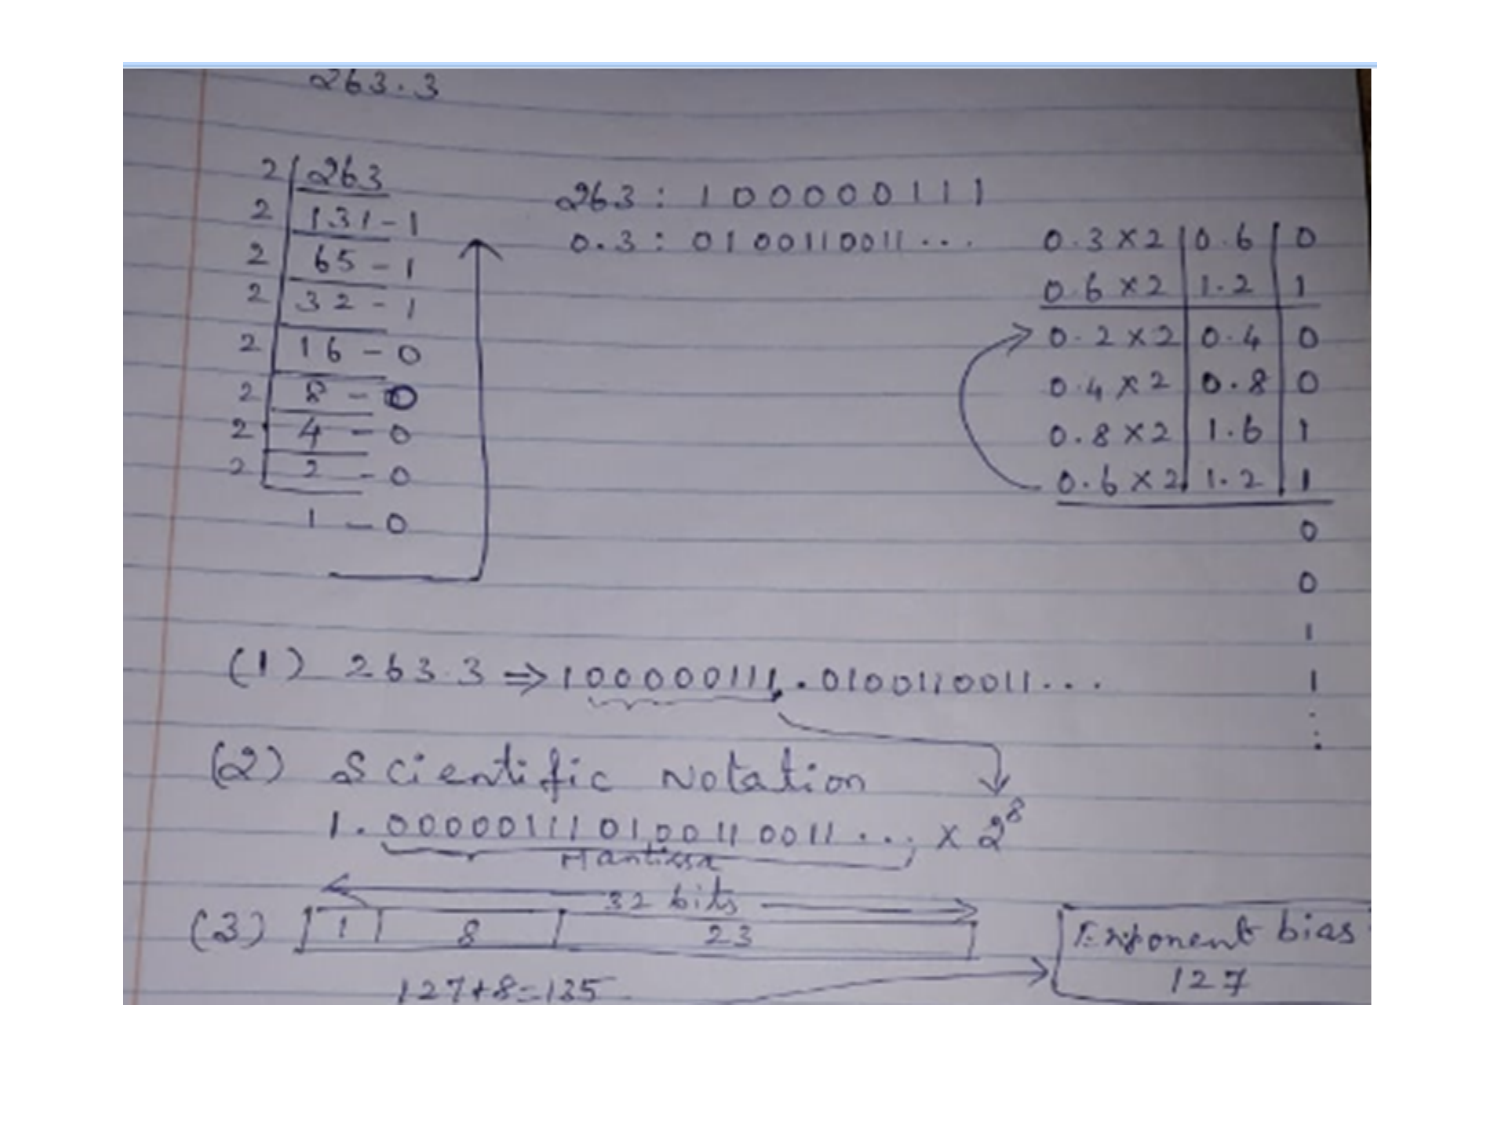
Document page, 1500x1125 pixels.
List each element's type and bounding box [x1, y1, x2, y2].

list [122, 62, 1377, 1006]
